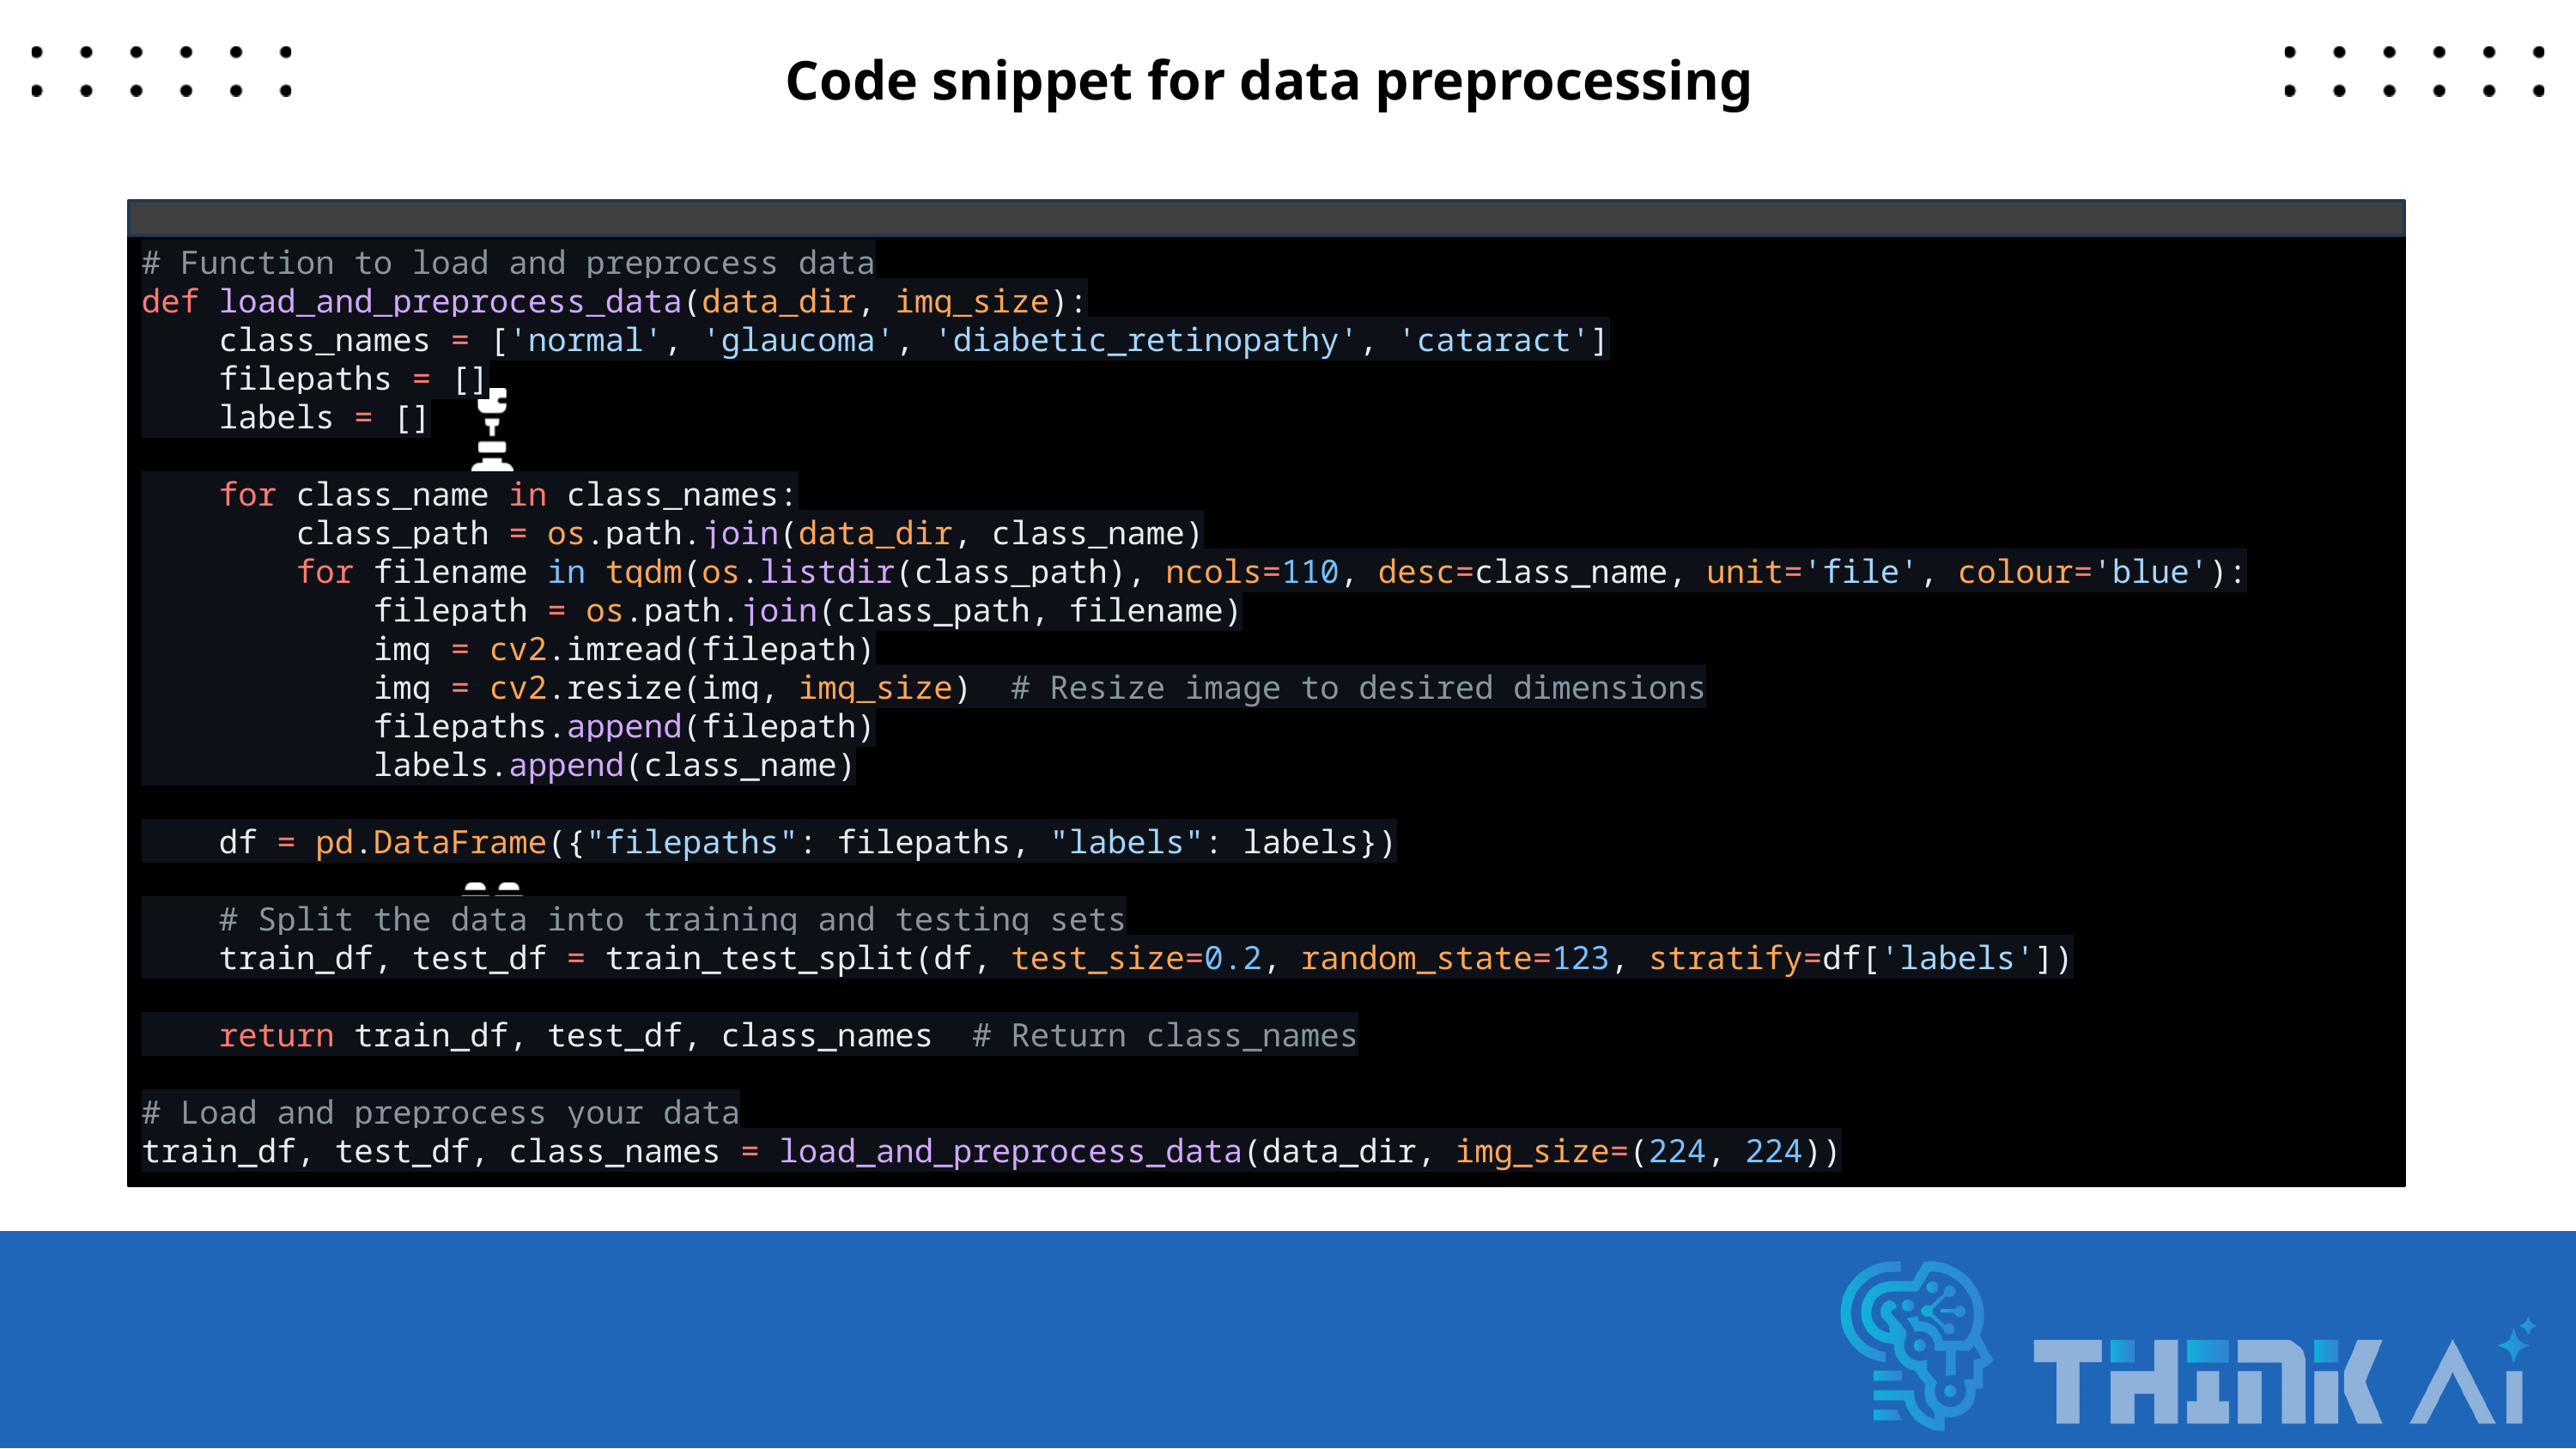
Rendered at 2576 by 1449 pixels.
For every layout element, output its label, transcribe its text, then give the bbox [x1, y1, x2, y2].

text_box Code snippet for data preprocessing [772, 39, 2050, 117]
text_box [471, 388, 514, 480]
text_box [31, 46, 292, 97]
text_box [459, 882, 526, 973]
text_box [2284, 46, 2545, 97]
text_box # Function to load and preprocess data def load_and_preprocess_data(data_dir, img_size): class_names = ['normal', 'glaucoma', 'diabetic_retinopathy', 'cataract'] filepaths = [] labels = [] for class_name in class_names: class_path = os.path.join(data_dir, class_name) for filename in tqdm(os.listdir(class_path), ncols=110, desc=class_name, unit='file', colour='blue'): filepath = os.path.join(class_path, filename) img = cv2.imread(filepath) img = cv2.resize(img, img_size) # Resize image to desired dimensions filepaths.append(filepath) labels.append(class_name) df = pd.DataFrame({"filepaths": filepaths, "labels": labels}) # Split the data into training and testing sets train_df, test_df = train_test_split(df, test_size=0.2, random_state=123, stratify=df['labels']) return train_df, test_df, class_names # Return class_names # Load and preprocess your data train_df, test_df, class_names = load_and_preprocess_data(data_dir, img_size=(224, 224)) [129, 235, 2490, 1229]
text_box [127, 199, 2406, 237]
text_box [0, 1230, 2576, 1449]
